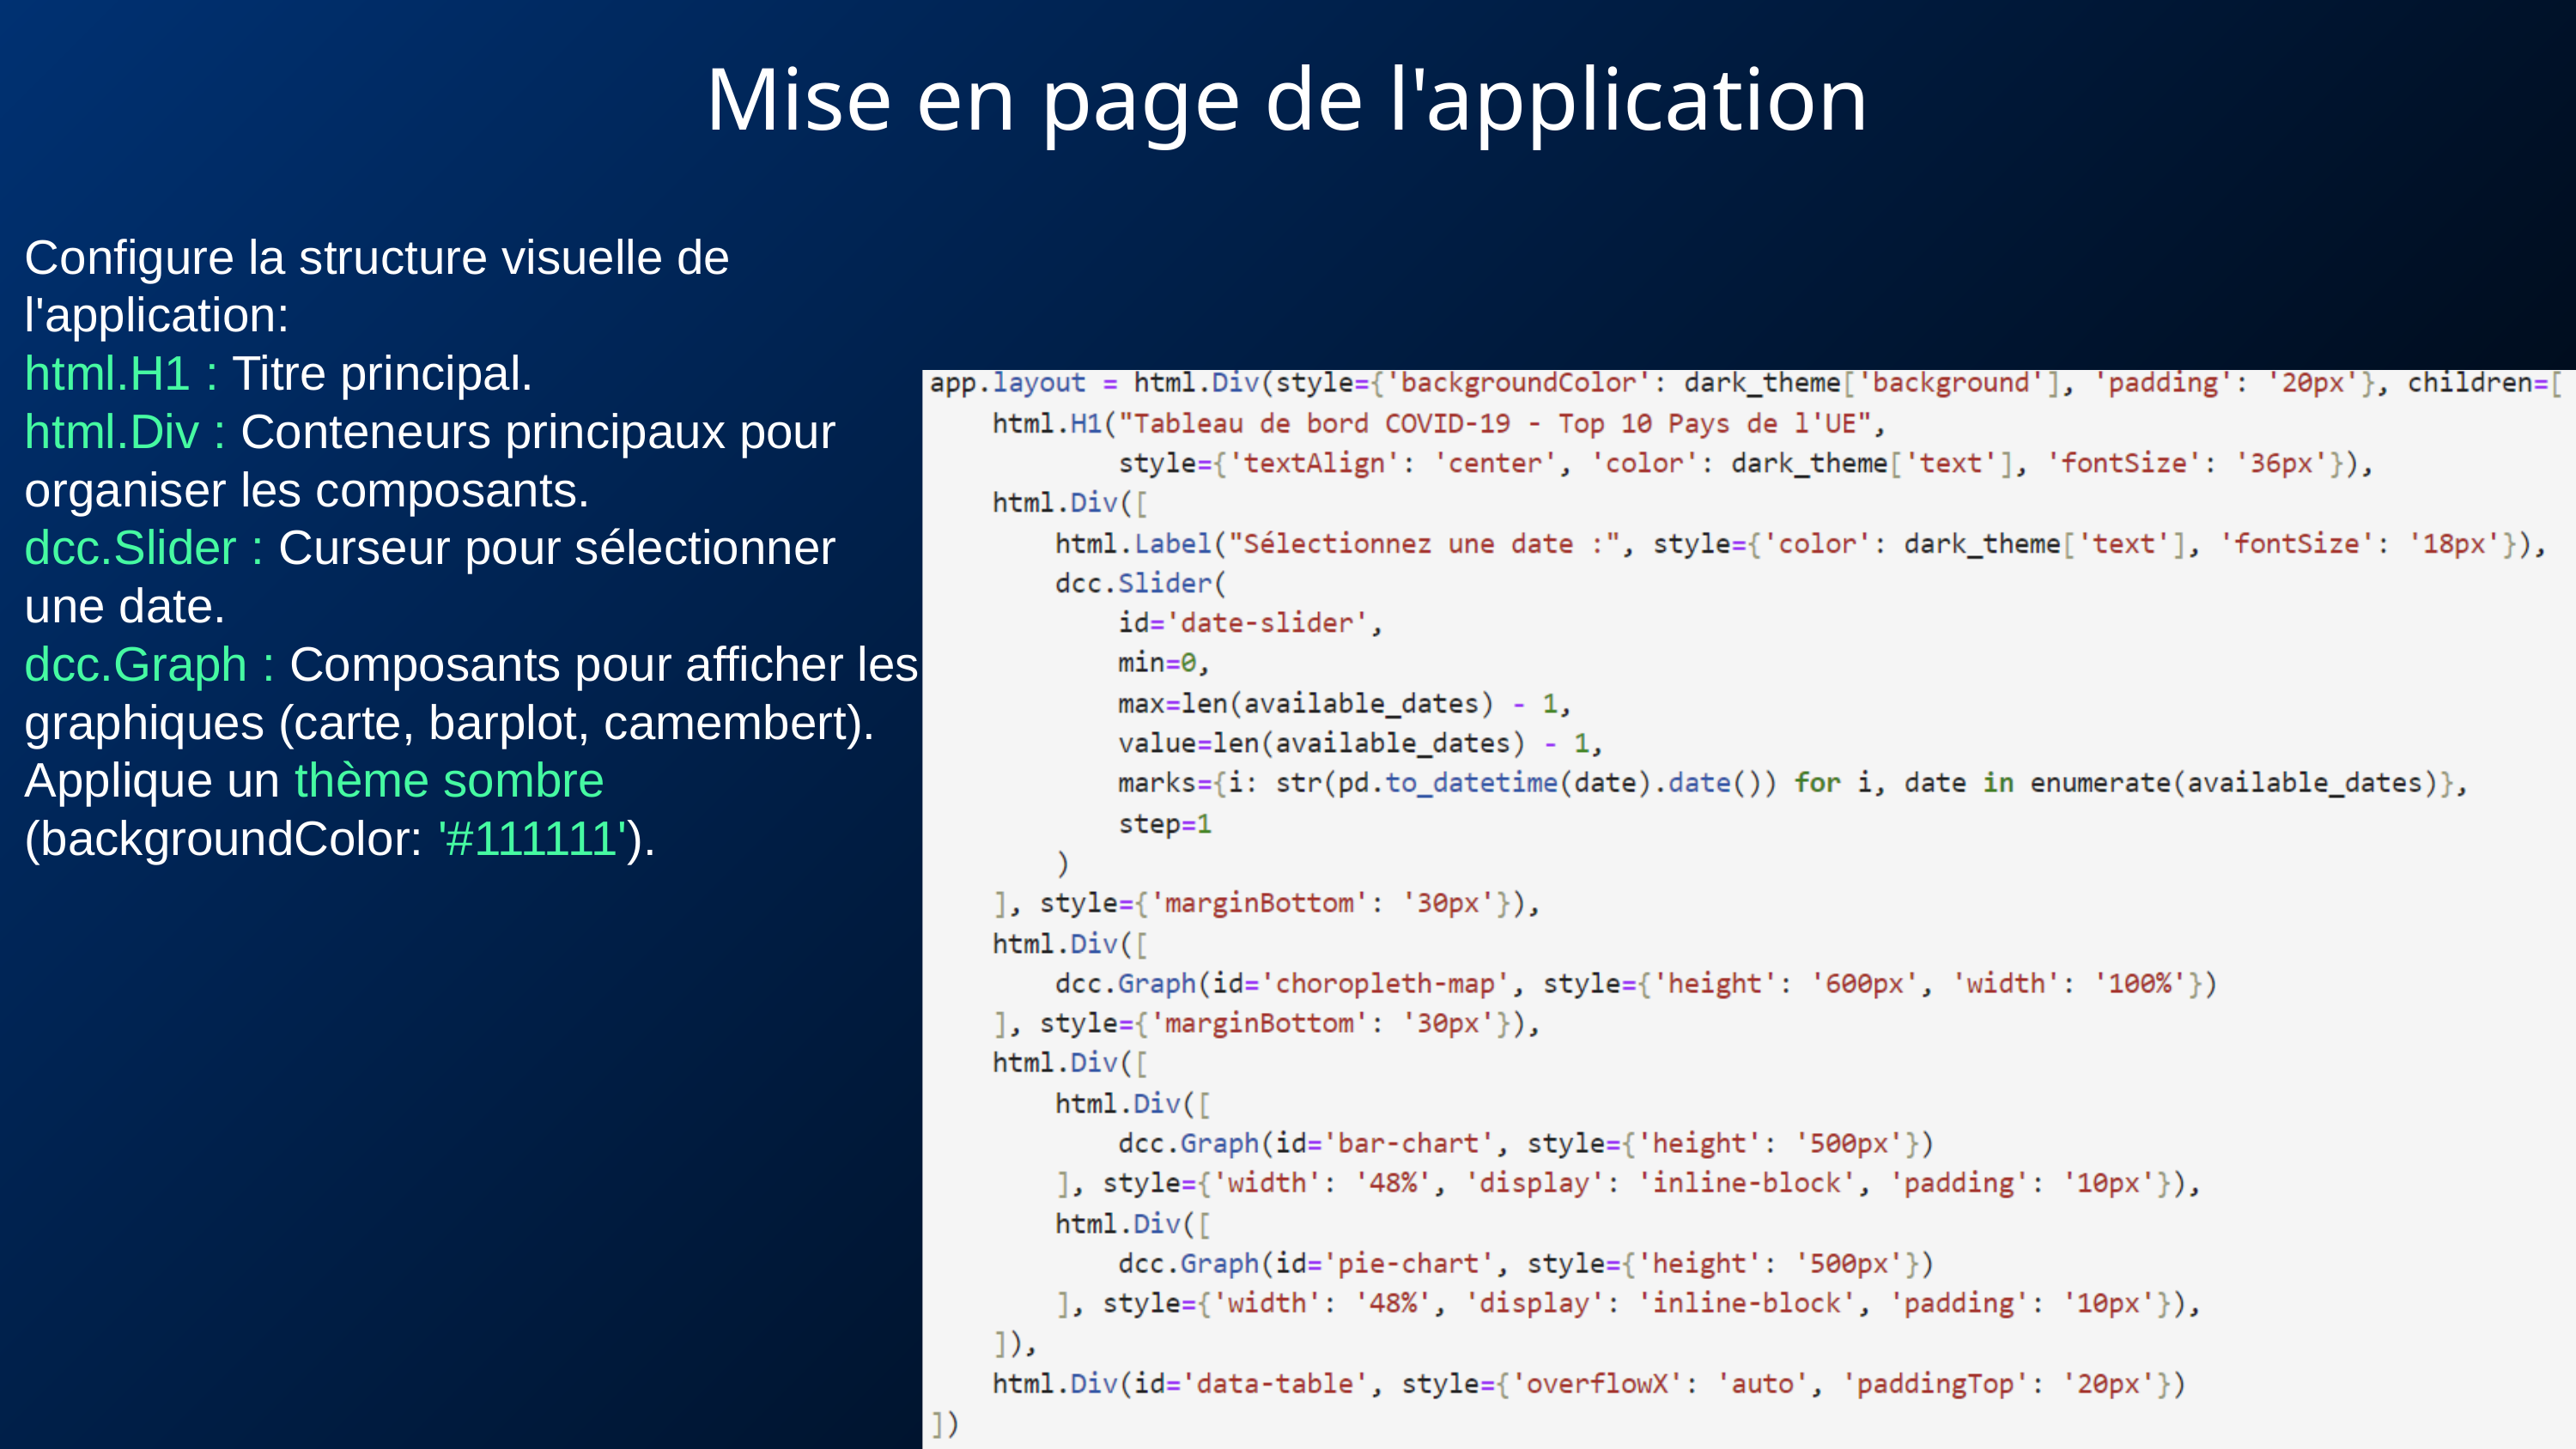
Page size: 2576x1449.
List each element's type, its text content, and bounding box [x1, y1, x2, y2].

text_box Configure la structure visuelle de l'application: html.H1 : Titre principal. html.Div : Conteneurs principaux pour organiser les composants. dcc.Slider : Curseur pour sélectionner une date. dcc.Graph : Composants pour afficher les graphiques (carte, barplot, camembert). Applique un thème sombre (backgroundColor: '#111111'). [24, 225, 923, 865]
text_box Mise en page de l'application [662, 44, 1914, 148]
text_box [922, 370, 2576, 1449]
